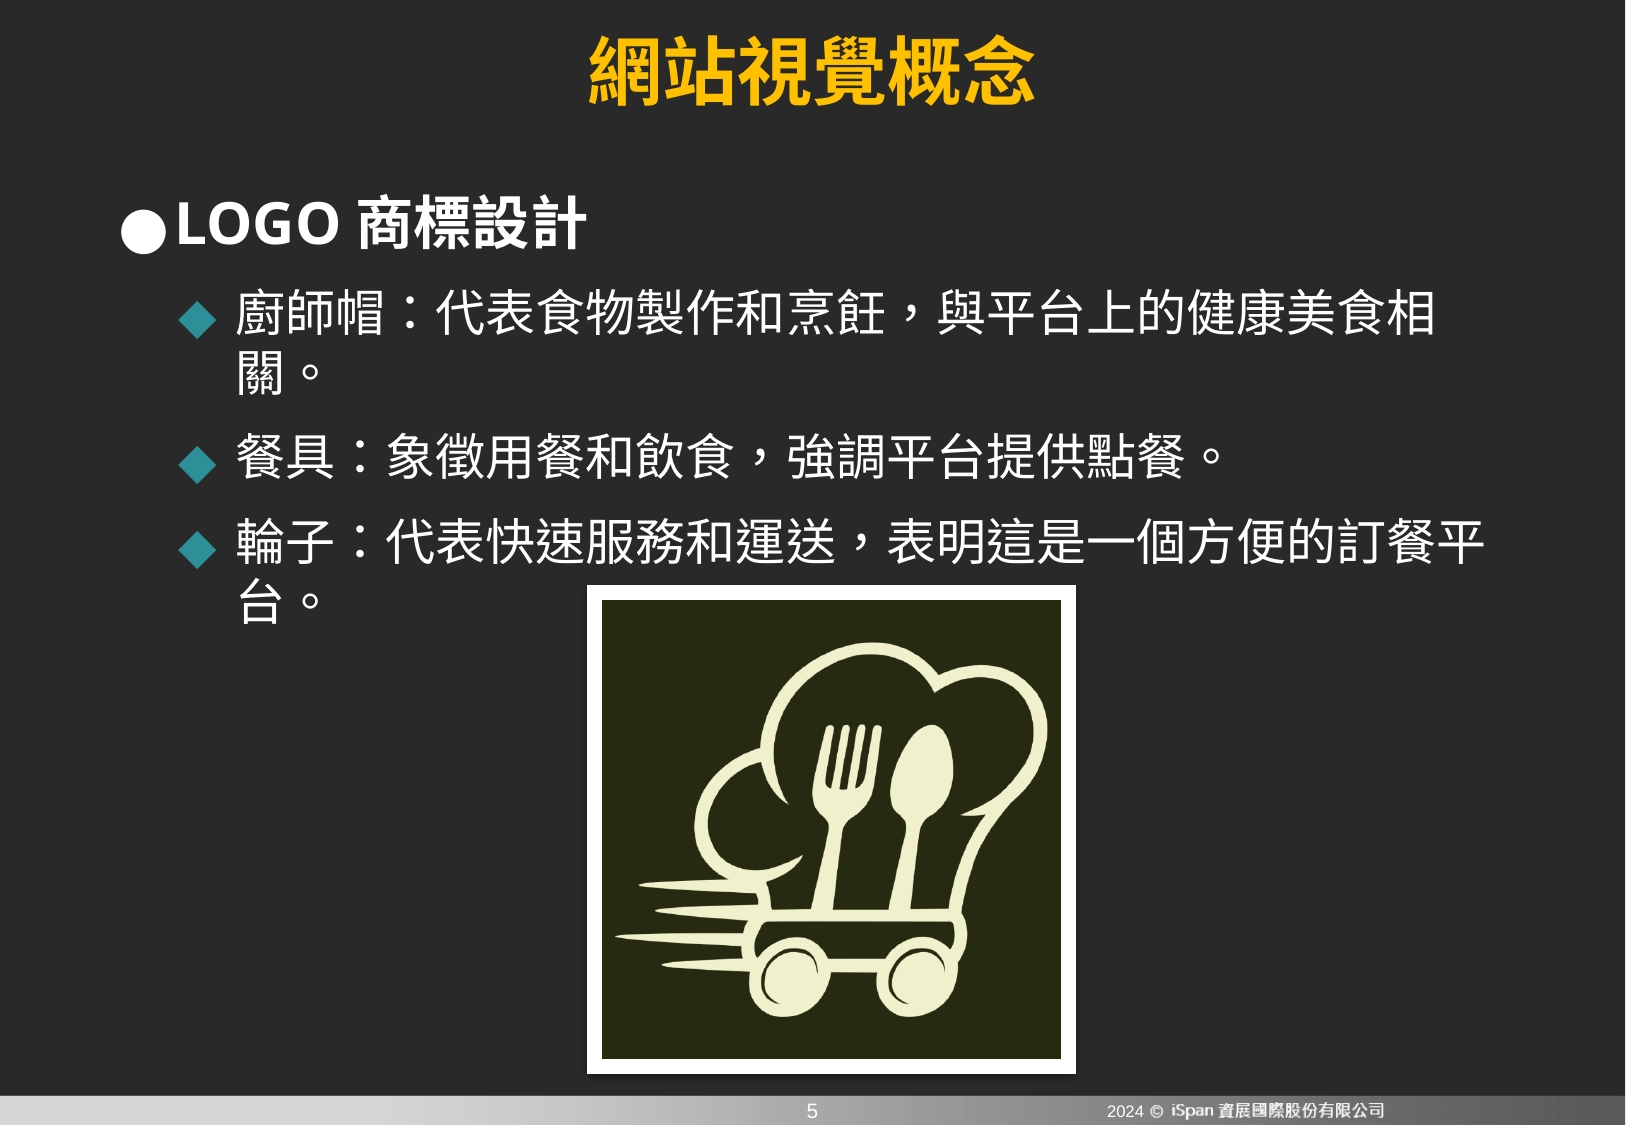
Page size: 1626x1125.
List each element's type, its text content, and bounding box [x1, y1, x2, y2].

list LOGO商標設計 廚師帽：代表食物製作和烹飪，與平台上的健康美食相關。 餐具：象徵用餐和飲食，強調平台提供點餐。 輪子：代表快速服務和運送，表明這是一個方便的訂餐平台。 [103, 178, 1522, 1024]
picture [0, 0, 1626, 1125]
title 網站視覺概念 [103, 13, 1522, 126]
slide_number 2024 [1092, 1096, 1191, 1125]
